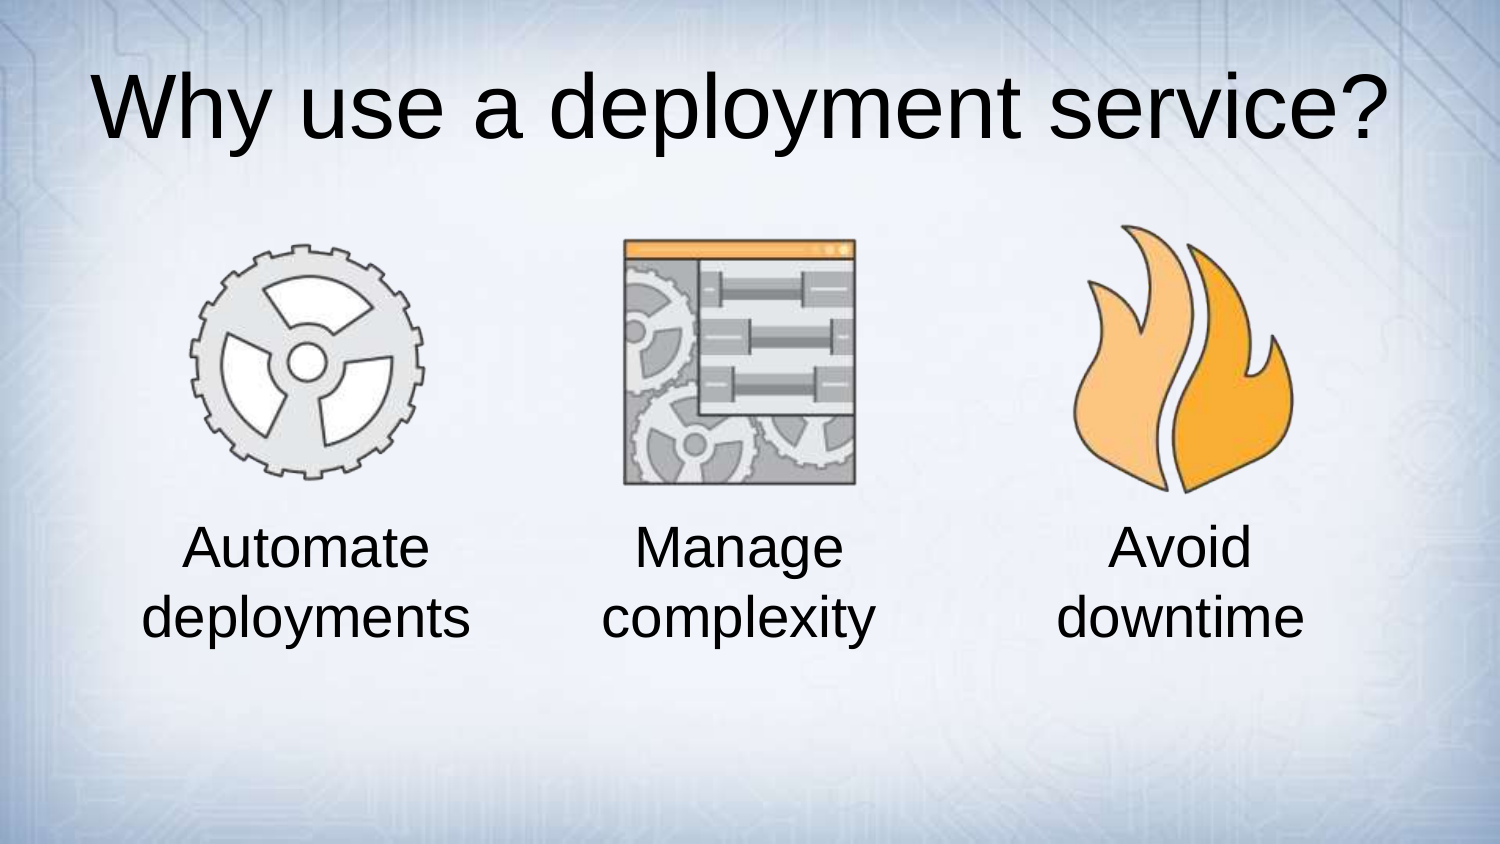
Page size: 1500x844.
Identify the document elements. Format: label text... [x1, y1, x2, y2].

text_box Automate deployments [139, 506, 475, 649]
text_box Manage complexity [599, 522, 880, 649]
picture [0, 0, 1500, 844]
text_box Avoid downtime [1054, 522, 1309, 649]
title Why use a deployment service? [87, 44, 1394, 188]
